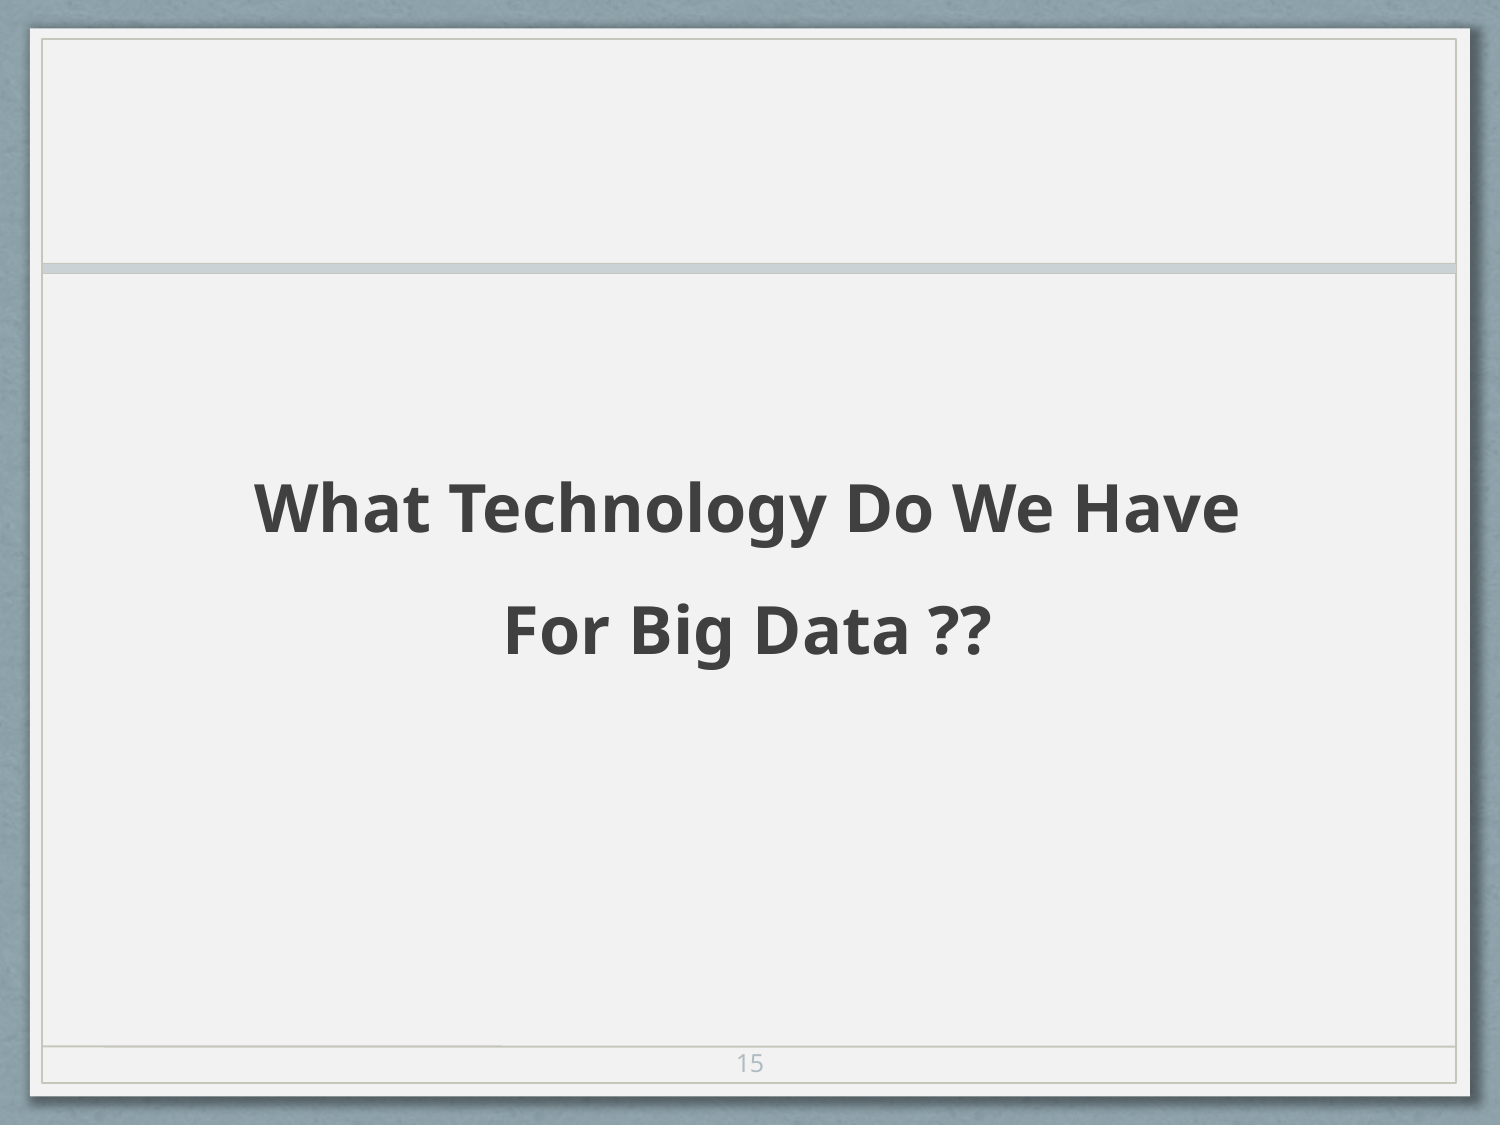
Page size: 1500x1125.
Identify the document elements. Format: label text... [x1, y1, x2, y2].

slide_number 15 [687, 1042, 813, 1088]
list What Technology Do We Have For Big Data ?? [145, 356, 1351, 1002]
